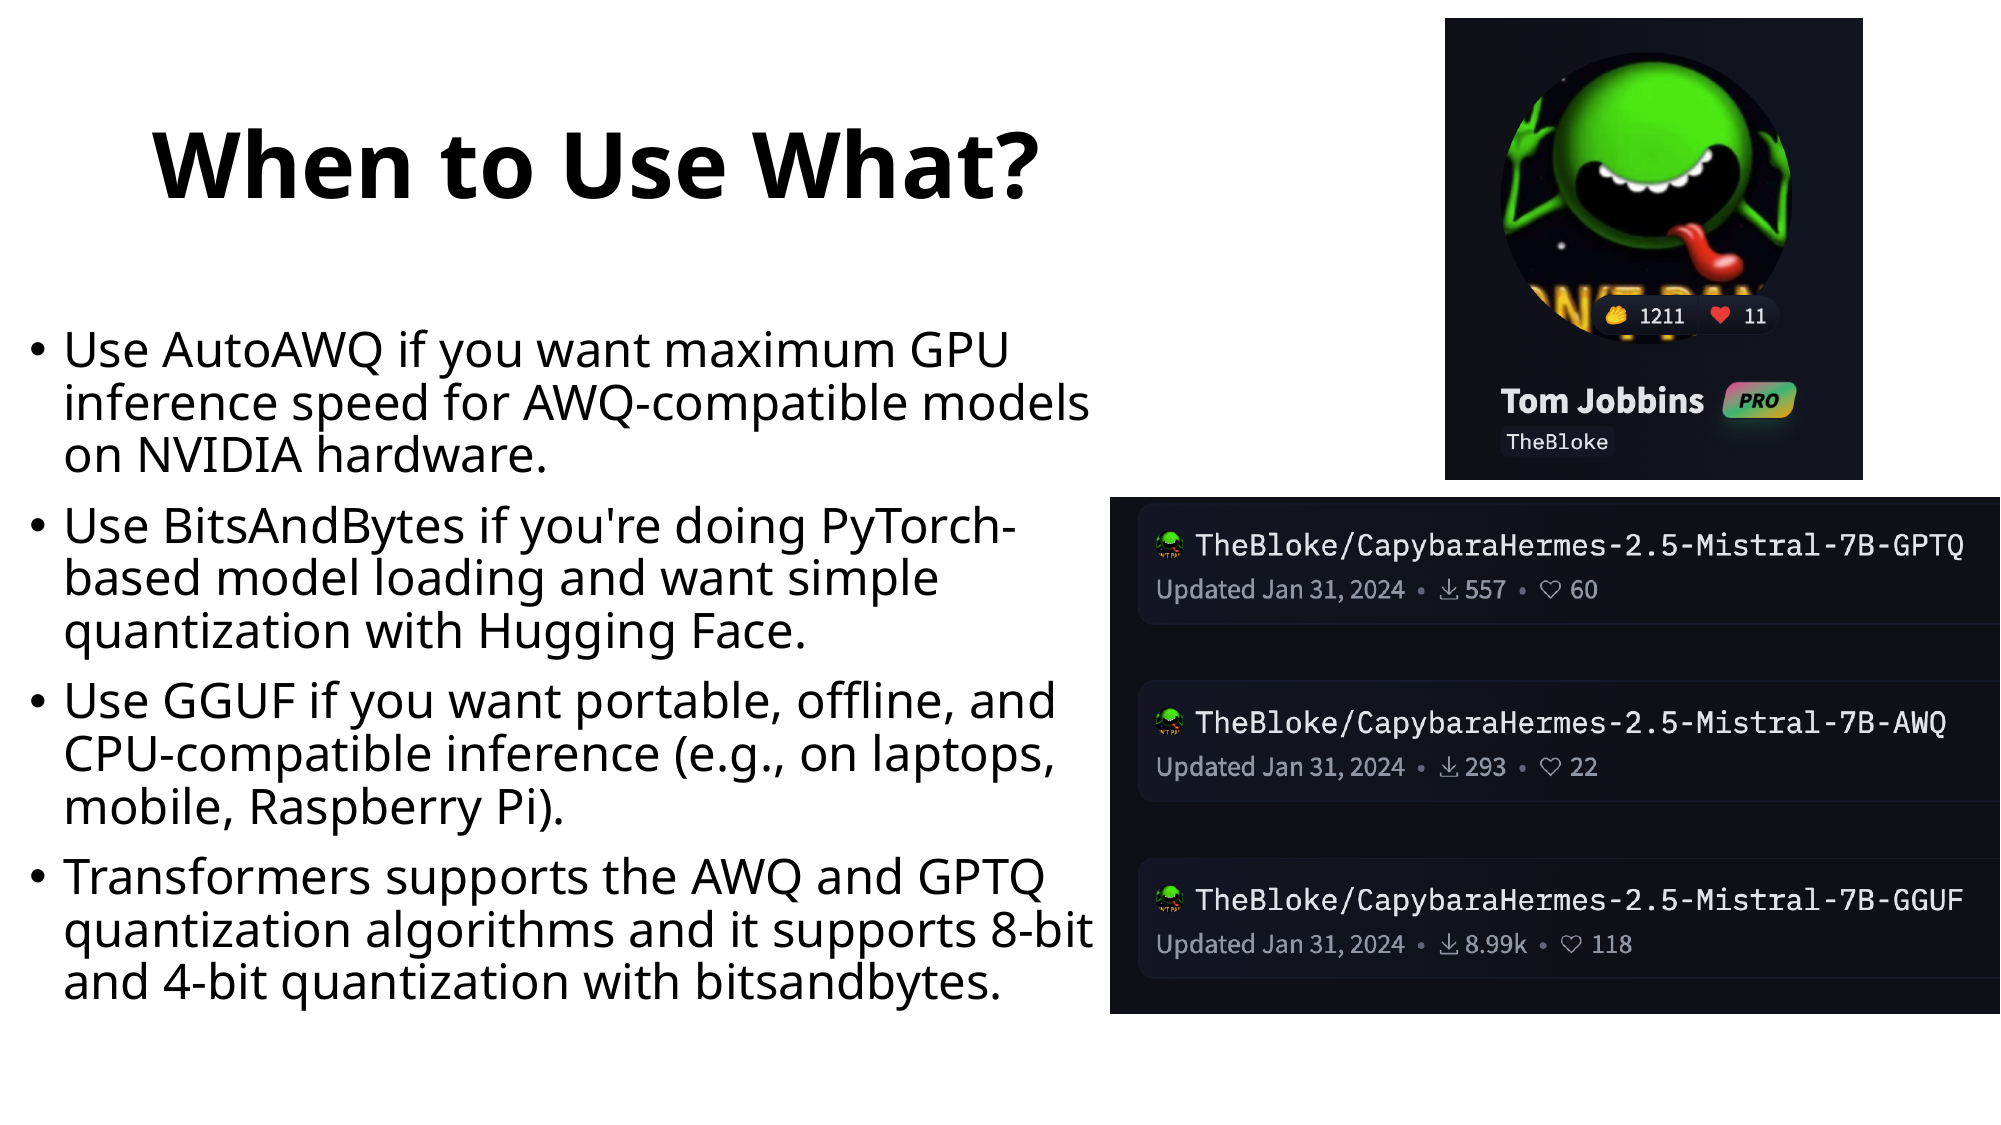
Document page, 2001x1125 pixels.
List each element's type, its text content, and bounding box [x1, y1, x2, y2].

list Use AutoAWQ if you want maximum GPU inference speed for AWQ-compatible models on NVIDIA hardware. Use BitsAndBytes if you're doing PyTorch-based model loading and want simple quantization with Hugging Face. Use GGUF if you want portable, offline, and CPU-compatible inference (e.g., on laptops, mobile, Raspberry Pi). Transformers supports the AWQ and GPTQ quantization algorithms and it supports 8-bit and 4-bit quantization with bitsandbytes. [14, 317, 1153, 1032]
picture [1444, 18, 1863, 480]
title When to Use What? [137, 59, 1444, 278]
picture [1109, 497, 2000, 1014]
